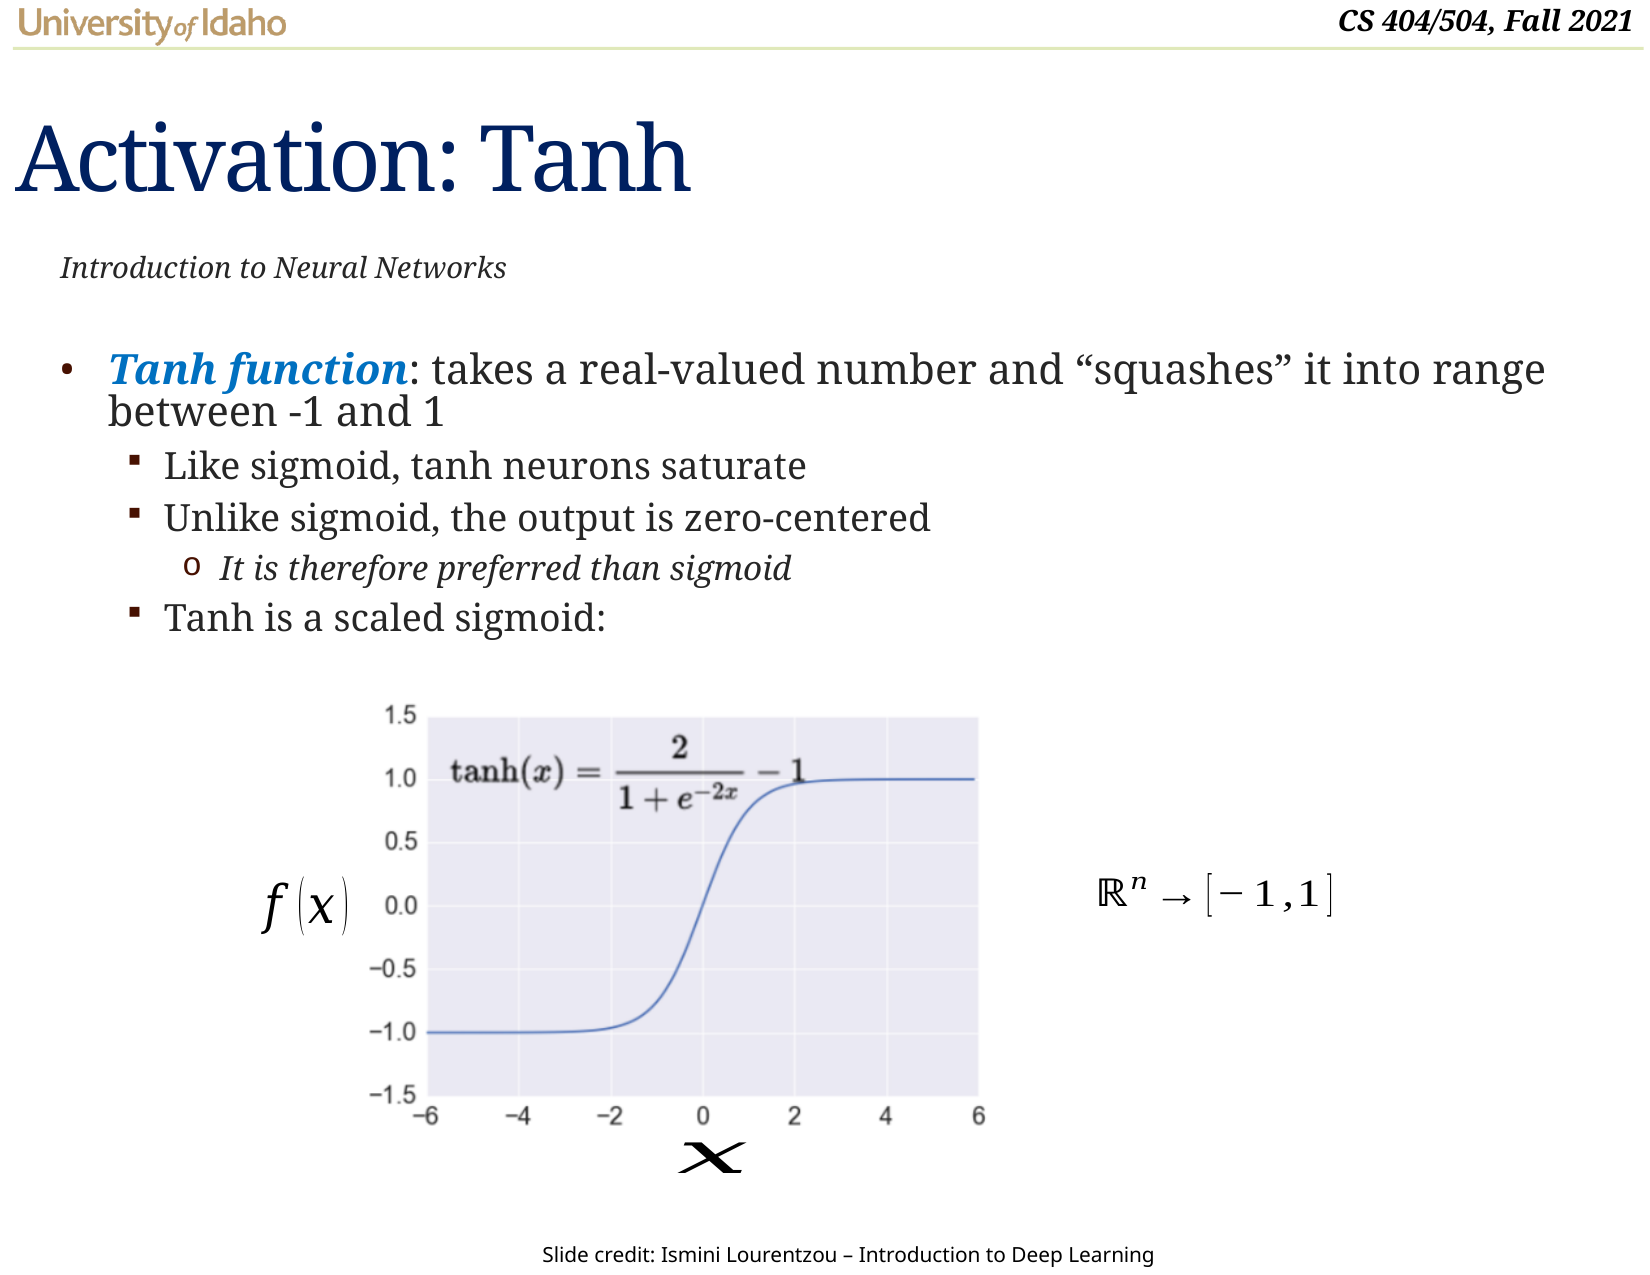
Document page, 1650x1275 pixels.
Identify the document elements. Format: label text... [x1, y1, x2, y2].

picture [19, 8, 286, 46]
list Introduction to Neural Networks [45, 247, 1062, 306]
title Activation: Tanh [0, 75, 1650, 248]
picture [367, 696, 989, 1135]
text_box Slide credit: Ismini Lourentzou – Introduction to Deep Learning [281, 1234, 1416, 1275]
